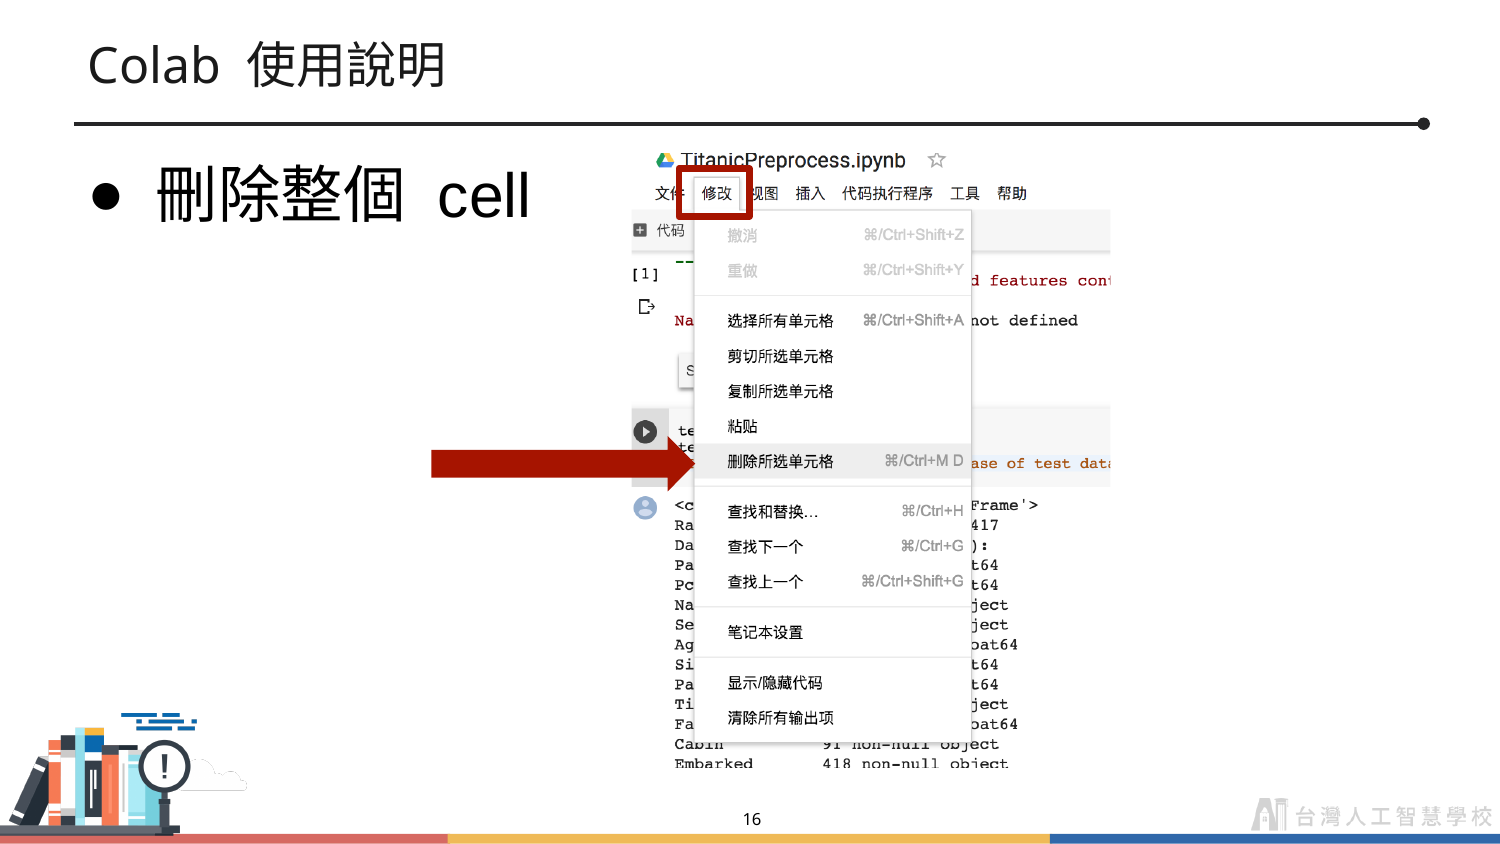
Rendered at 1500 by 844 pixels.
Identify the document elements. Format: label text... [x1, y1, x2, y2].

picture [631, 153, 1111, 768]
picture [0, 713, 247, 836]
slide_number ‹#› [712, 804, 792, 844]
title Colab 使用說明 [72, 18, 1409, 117]
text_box [431, 449, 626, 478]
text_box 刪除整個 cell [65, 140, 903, 273]
